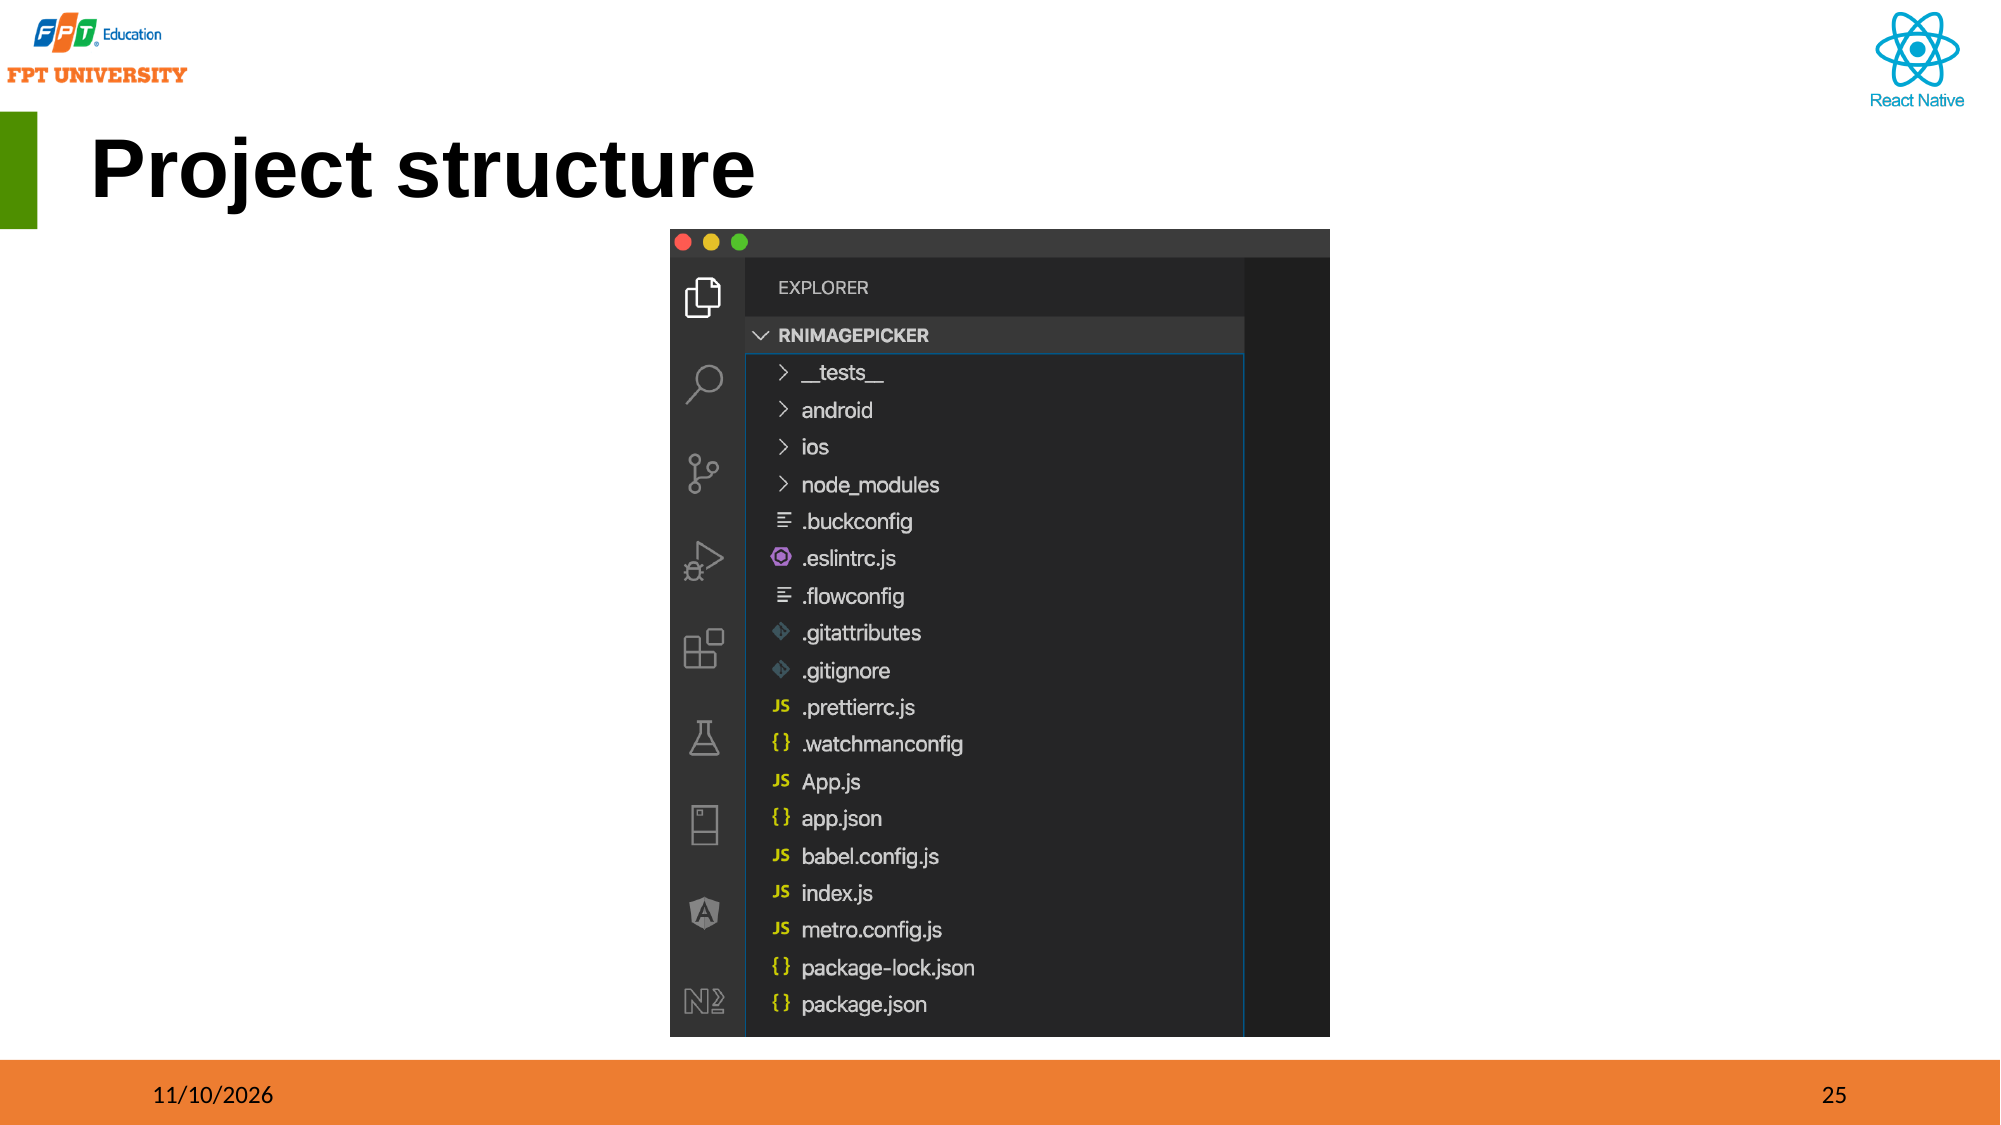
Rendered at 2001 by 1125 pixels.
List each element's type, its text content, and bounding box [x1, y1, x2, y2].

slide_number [137, 1063, 588, 1124]
picture [0, 0, 194, 93]
title Project structure [37, 111, 1978, 230]
picture [1839, 9, 1996, 112]
picture [670, 229, 1330, 1037]
slide_number 25 [1412, 1063, 1863, 1124]
